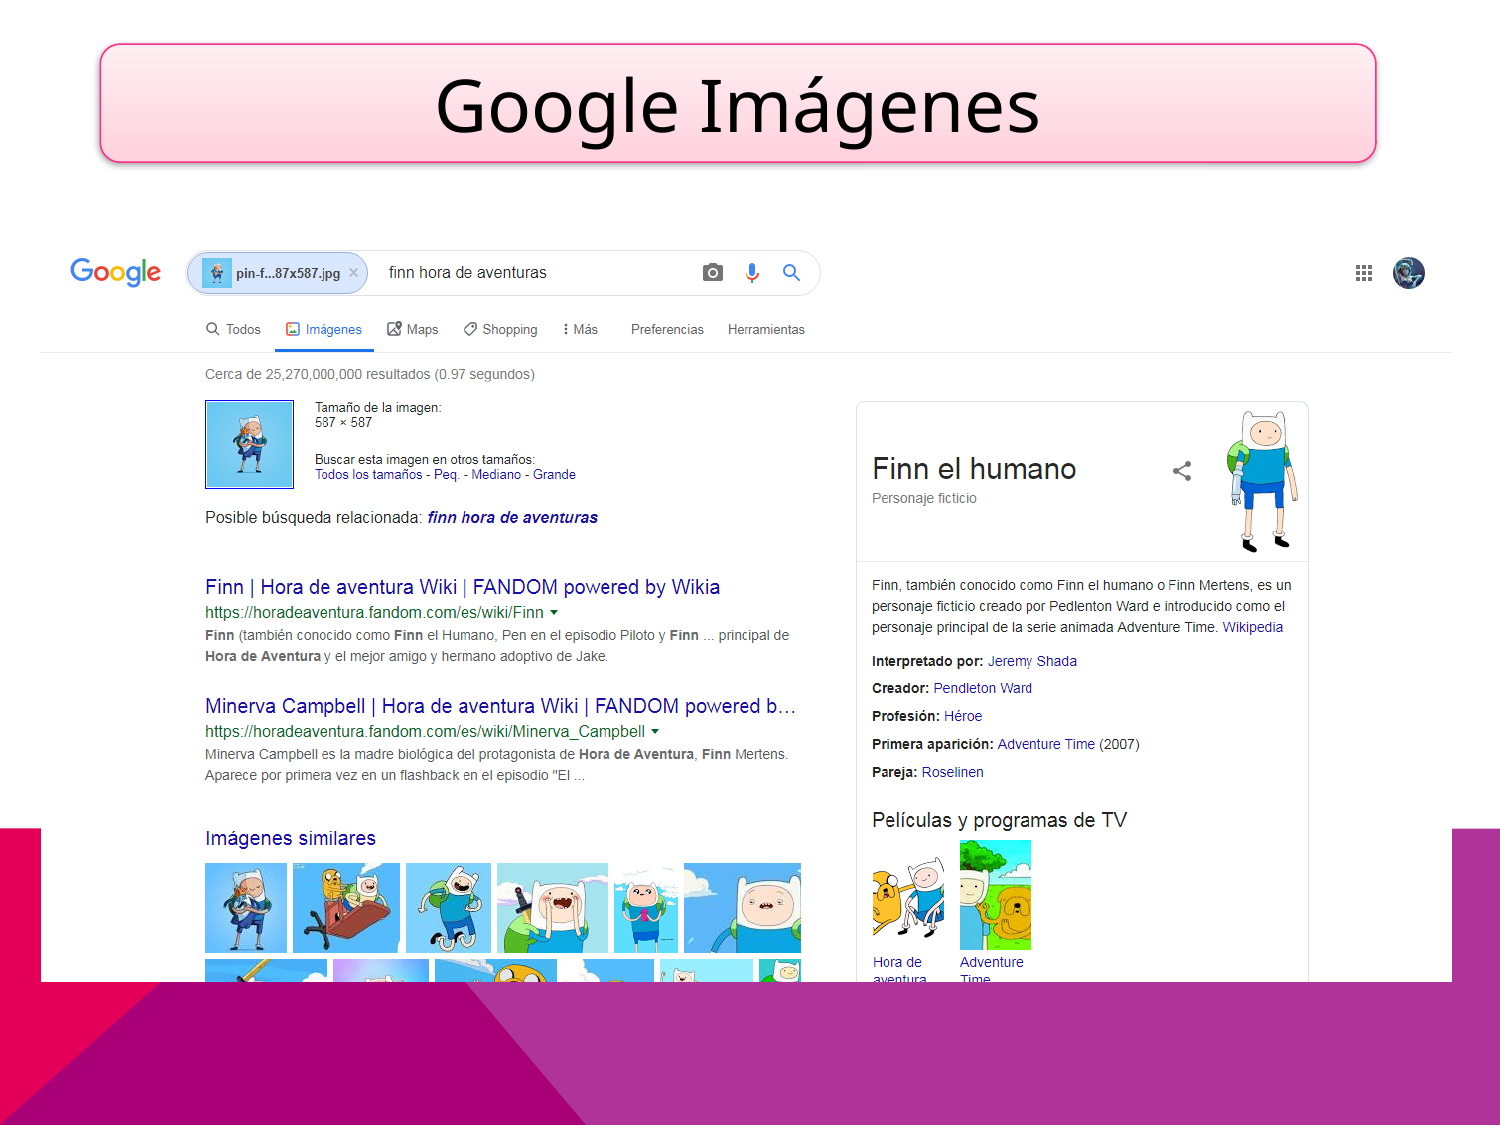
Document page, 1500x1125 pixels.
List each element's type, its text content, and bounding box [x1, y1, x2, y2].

text_box Google Imágenes [99, 43, 1377, 163]
picture [41, 231, 1452, 982]
